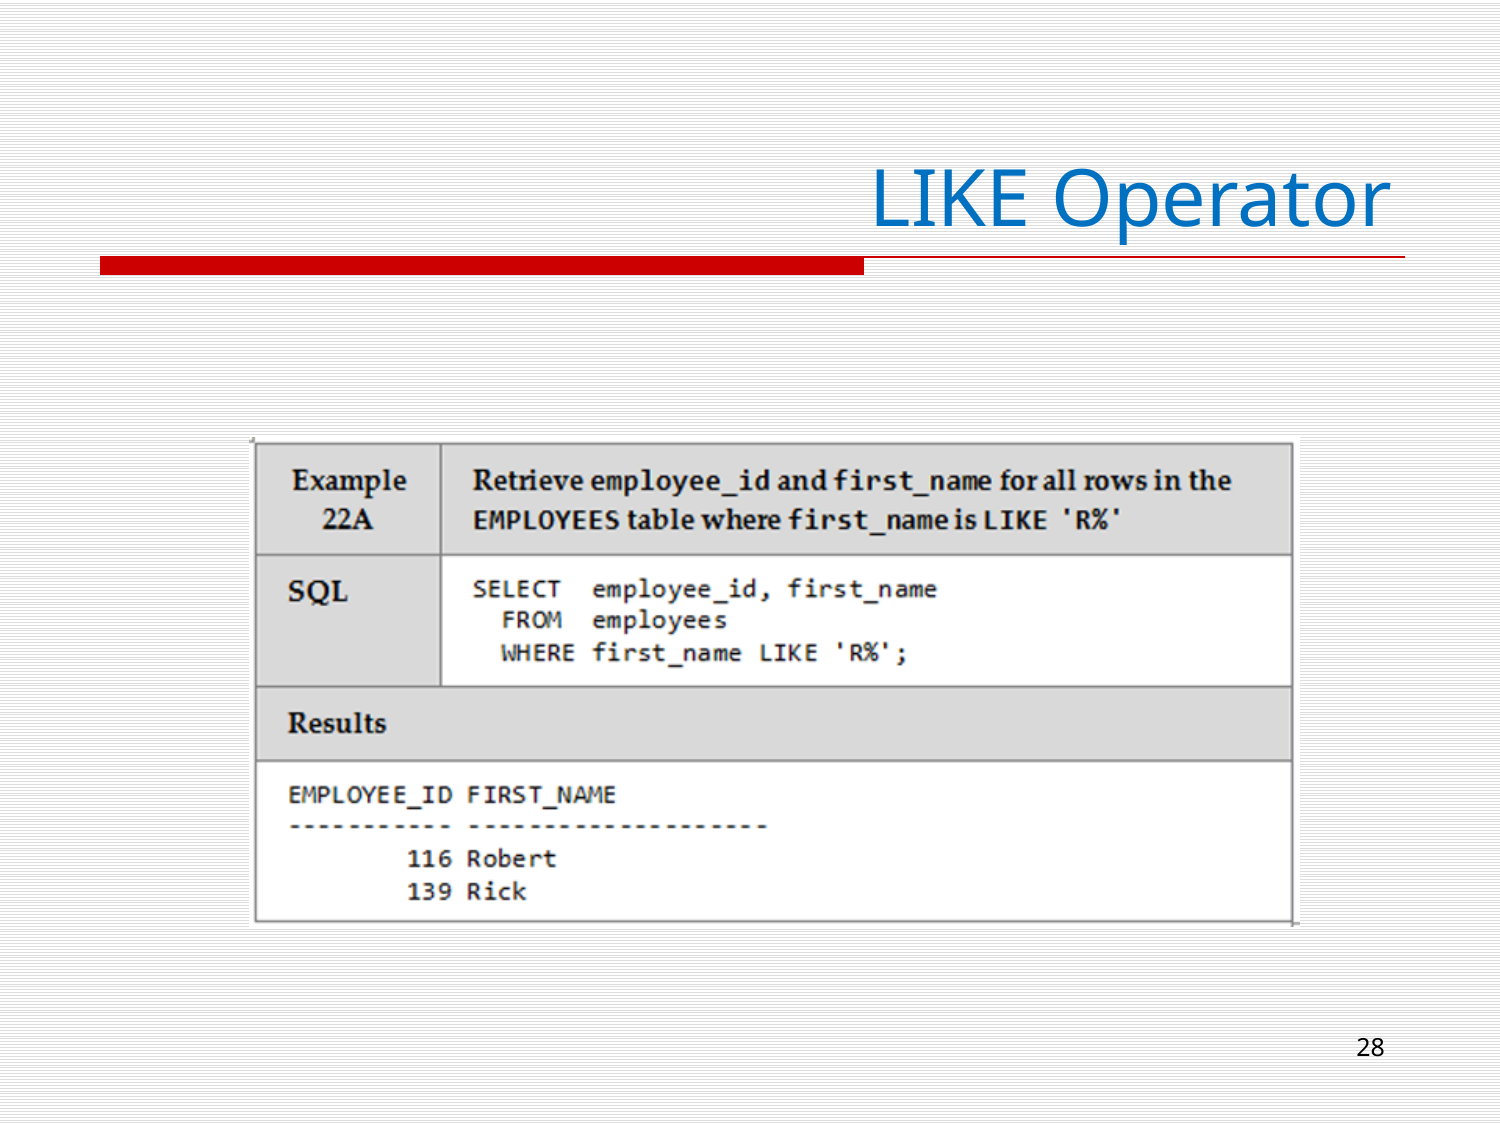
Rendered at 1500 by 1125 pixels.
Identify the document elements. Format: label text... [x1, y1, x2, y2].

title LIKE Operator [93, 49, 1407, 250]
picture [249, 437, 1300, 927]
slide_number 28 [1074, 1024, 1401, 1103]
